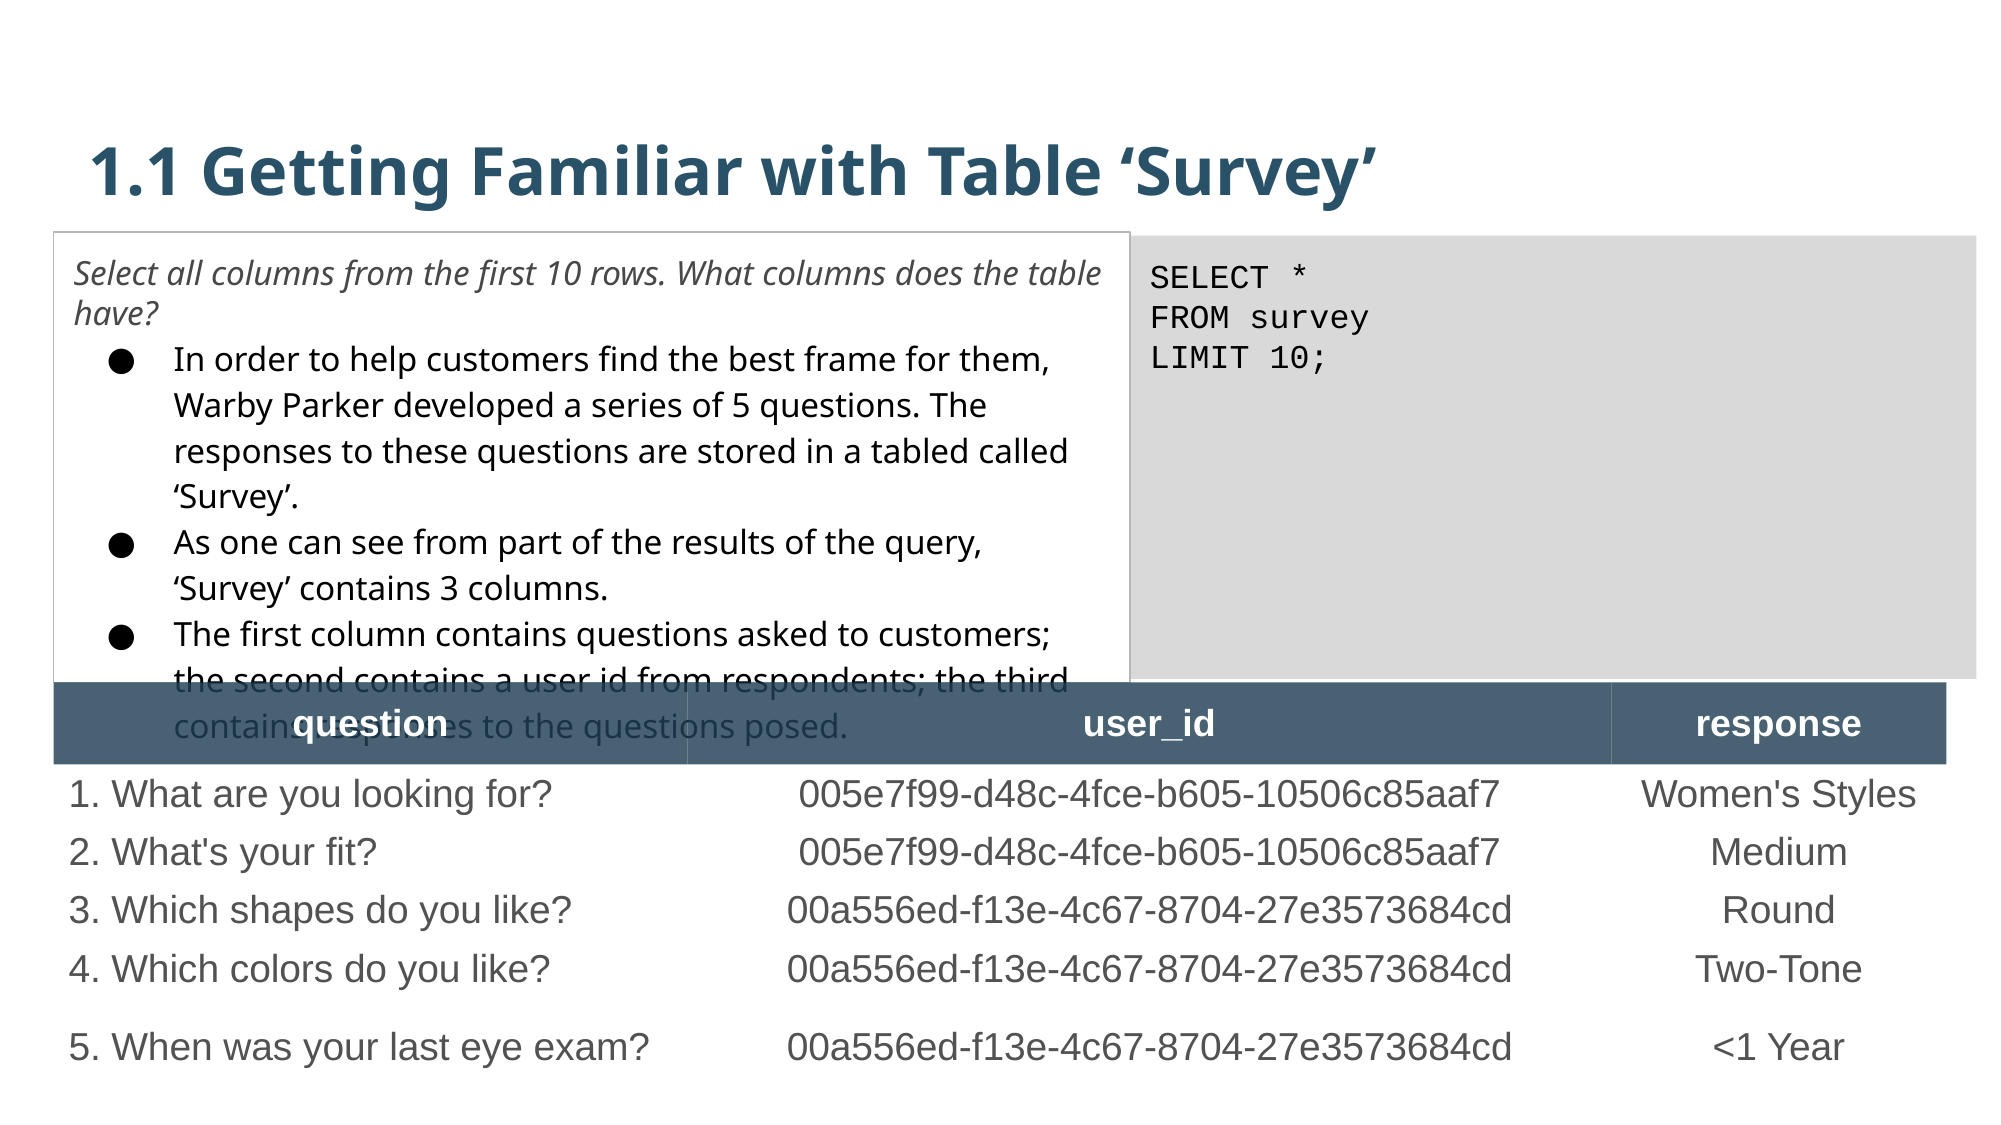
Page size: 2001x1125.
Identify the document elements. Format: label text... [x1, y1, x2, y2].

table_cell Women's Styles [1611, 764, 1946, 823]
table_cell 1. What are you looking for? [54, 764, 687, 823]
table_cell 005e7f99-d48c-4fce-b605-10506c85aaf7 [687, 764, 1611, 823]
table_cell 00a556ed-f13e-4c67-8704-27e3573684cd [687, 998, 1611, 1096]
table_cell <1 Year [1611, 998, 1946, 1096]
text_box 1.1 Getting Familiar with Table ‘Survey’ [68, 45, 1932, 229]
table_header question [54, 682, 687, 764]
table_cell 2. What's your fit? [54, 823, 687, 881]
table_header response [1611, 682, 1946, 764]
table_cell Round [1611, 881, 1946, 939]
table_cell Medium [1611, 823, 1946, 881]
table_cell 00a556ed-f13e-4c67-8704-27e3573684cd [687, 881, 1611, 939]
table_cell 005e7f99-d48c-4fce-b605-10506c85aaf7 [687, 823, 1611, 881]
table_cell 5. When was your last eye exam? [54, 998, 687, 1096]
table_cell 4. Which colors do you like? [54, 939, 687, 998]
text_box SELECT * FROM survey LIMIT 10; [1130, 235, 1977, 679]
table_cell Two-Tone [1611, 939, 1946, 998]
table_cell 00a556ed-f13e-4c67-8704-27e3573684cd [687, 939, 1611, 998]
text_box Select all columns from the first 10 rows. What columns does the table have? In order to help customers find the best frame for them, Warby Parker developed a series of 5 questions. The responses to these questions are stored in a tabled called ‘Survey’. As one can see from part of the results of the query, ‘Survey’ contains 3 columns. The first column contains questions asked to customers; the second contains a user id from respondents; the third contains responses to the questions posed. [53, 232, 1130, 683]
table_header user_id [687, 682, 1611, 764]
table_cell 3. Which shapes do you like? [54, 881, 687, 939]
